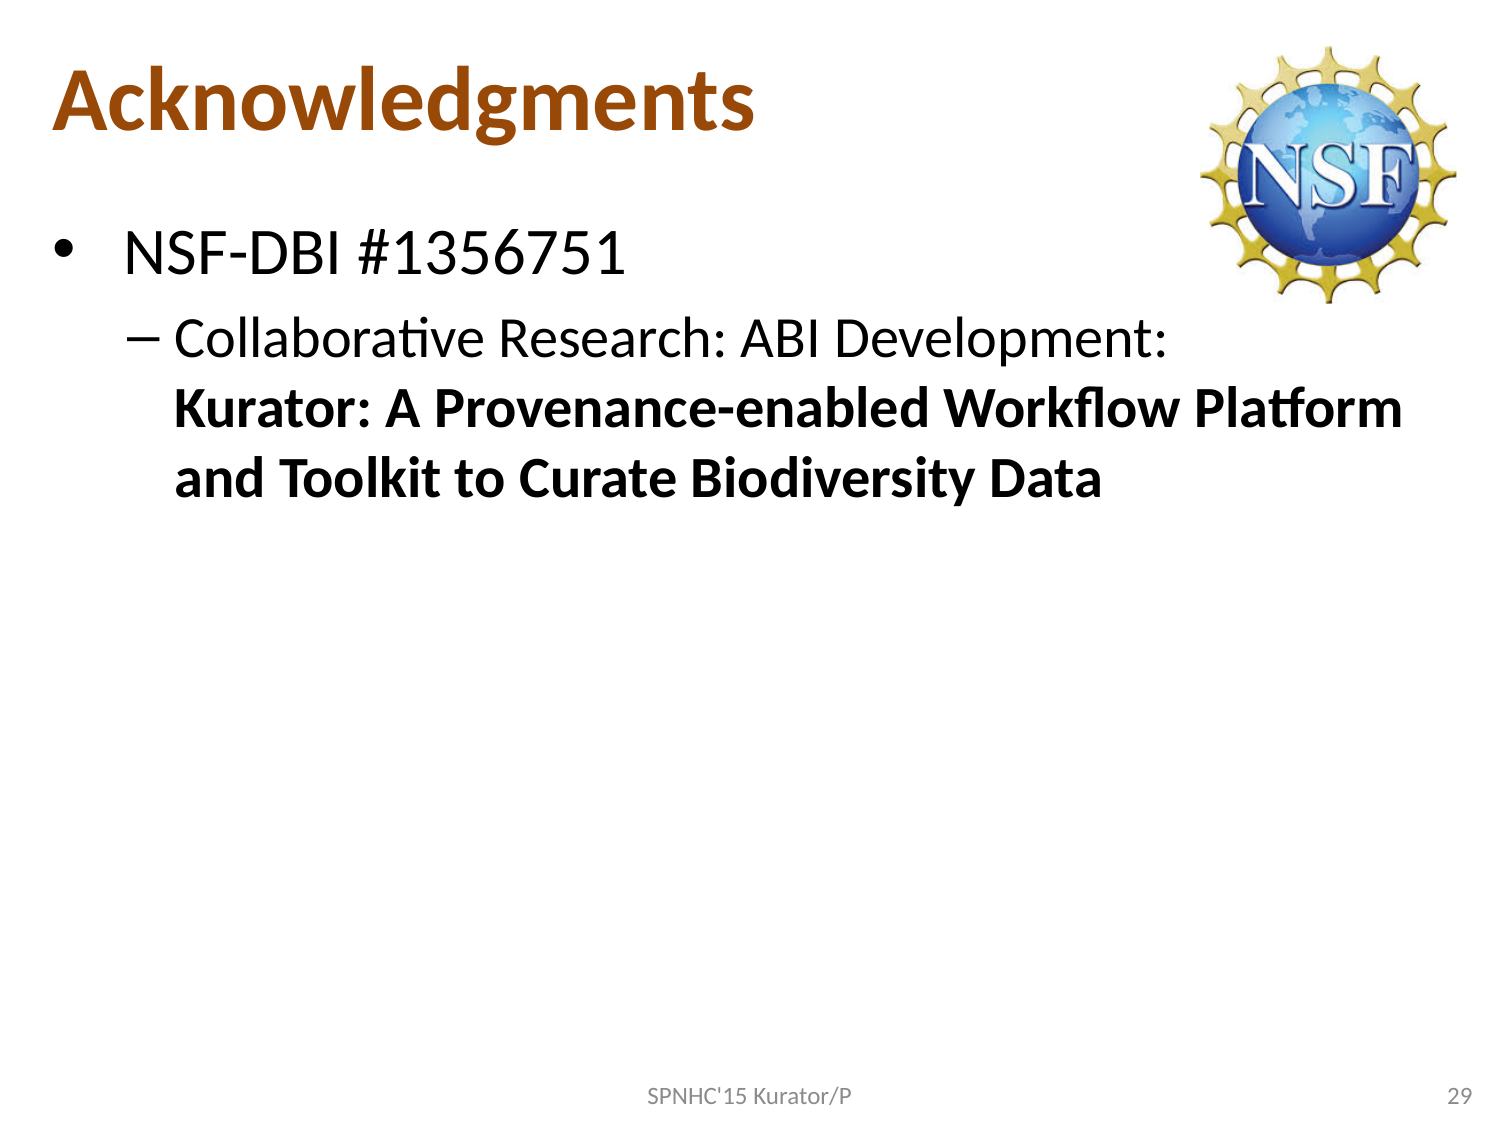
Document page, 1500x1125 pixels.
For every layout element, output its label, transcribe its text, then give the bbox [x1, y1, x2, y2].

title Acknowledgments [37, 12, 1500, 175]
list NSF-DBI #1356751 Collaborative Research: ABI Development: Kurator: A Provenance-enabled Workflow Platform and Toolkit to Curate Biodiversity Data [37, 200, 1500, 1066]
footer SPNHC'15 Kurator/P [512, 1065, 988, 1125]
picture [1199, 46, 1457, 304]
slide_number 29 [1137, 1065, 1488, 1125]
